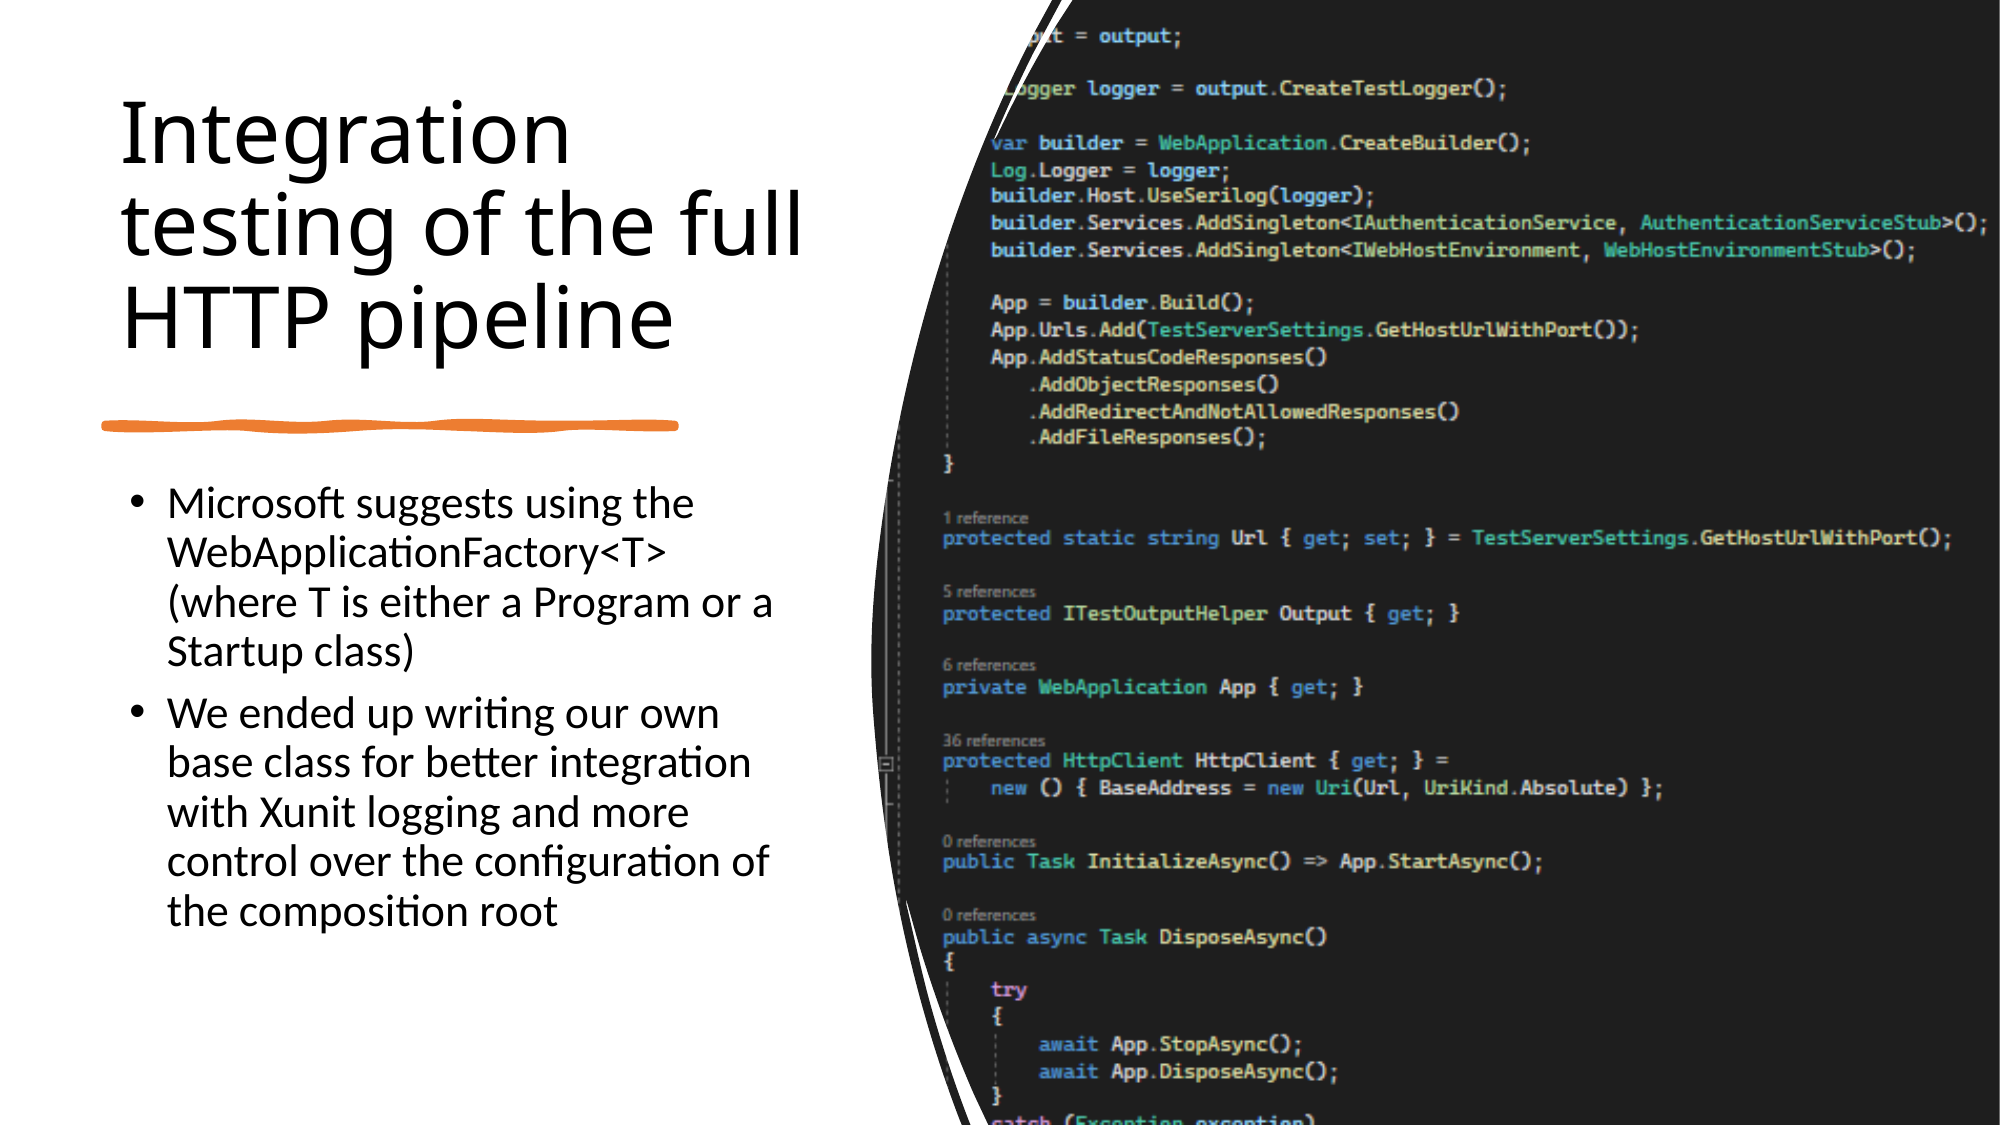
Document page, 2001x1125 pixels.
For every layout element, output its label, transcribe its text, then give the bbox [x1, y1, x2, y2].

text_box [0, 0, 871, 1125]
picture [871, 0, 2000, 1125]
text_box Integration testing of the full HTTP pipeline [105, 53, 822, 375]
text_box Microsoft suggests using the WebApplicationFactory<T> (where T is either a Program or a Startup class) We ended up writing our own base class for better integration with Xunit logging and more control over the configuration of the composition root [104, 471, 802, 1016]
text_box [103, 421, 676, 431]
